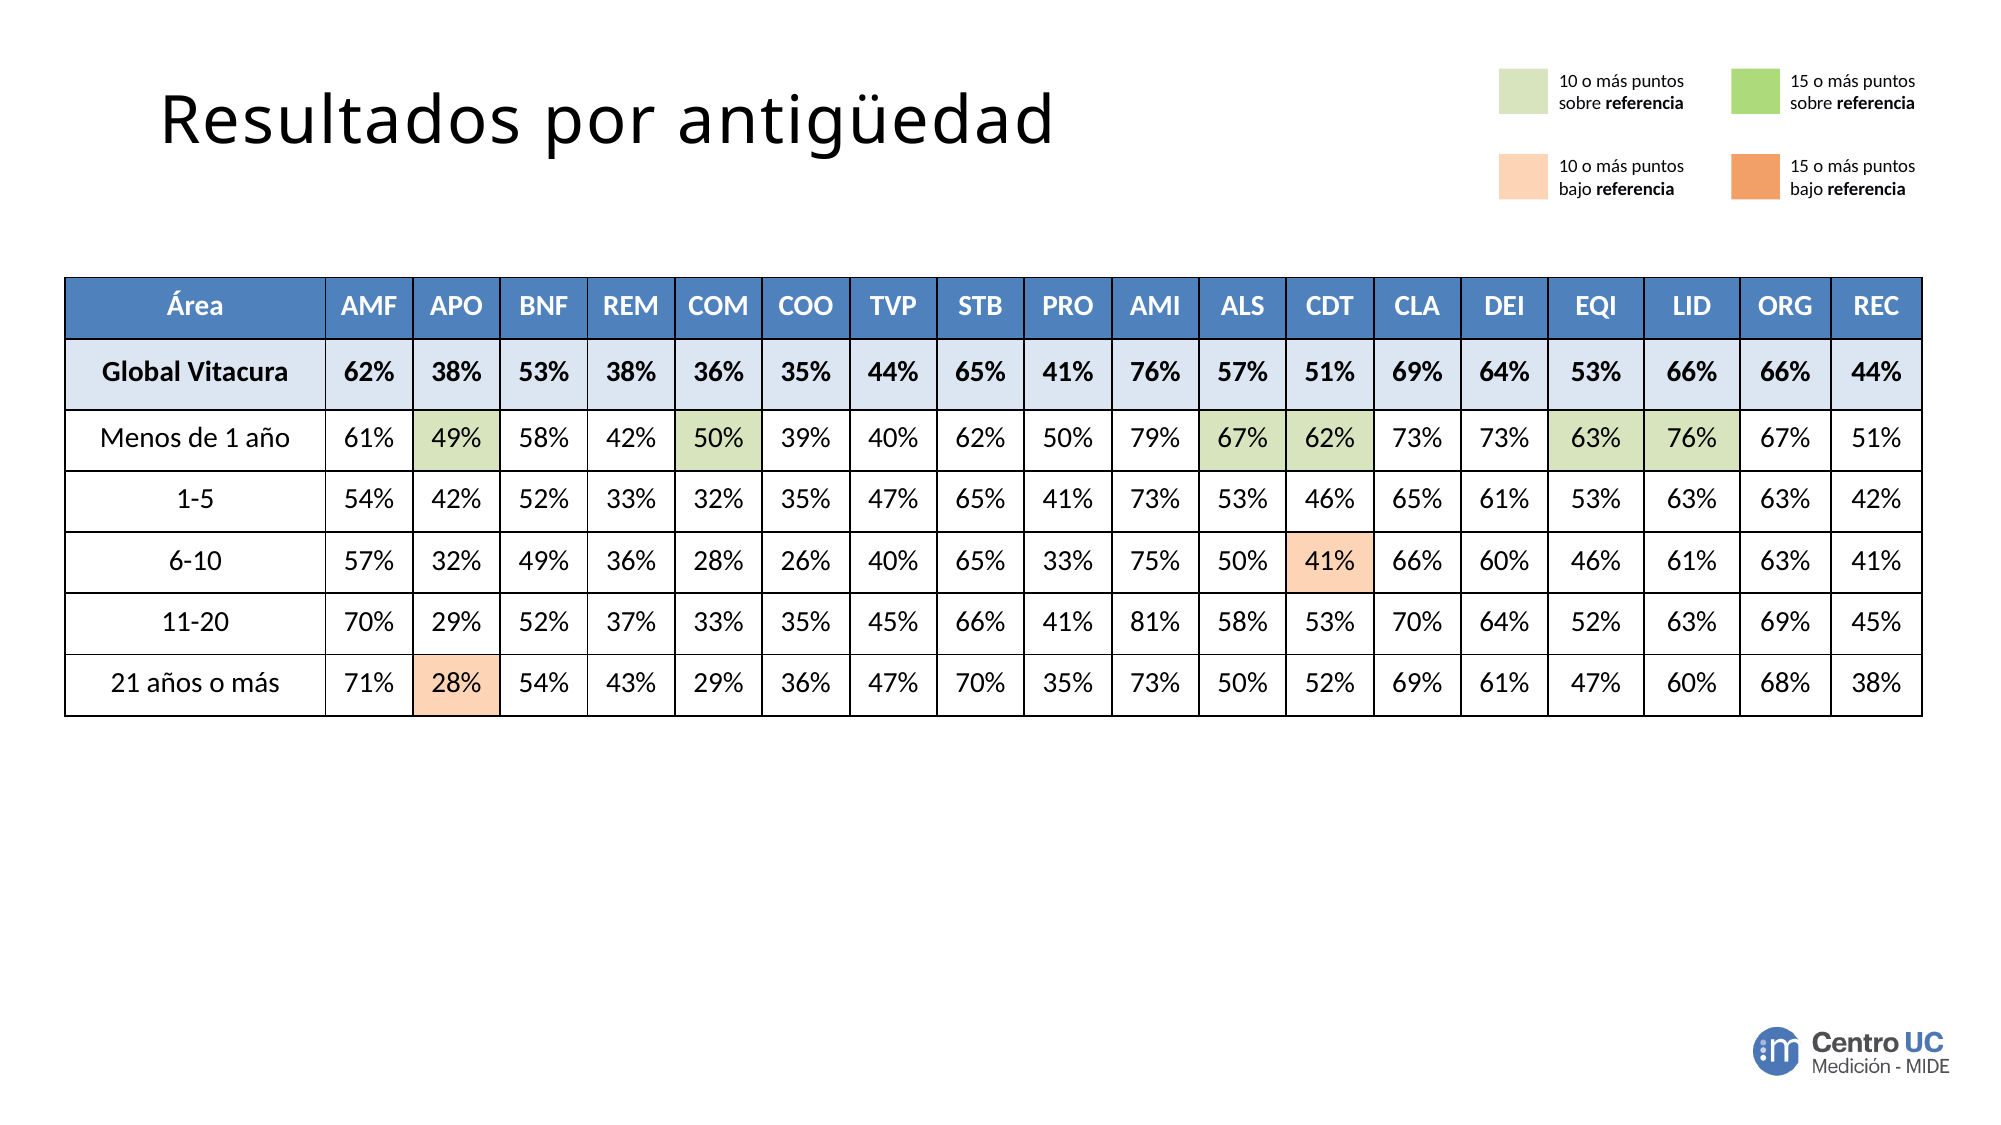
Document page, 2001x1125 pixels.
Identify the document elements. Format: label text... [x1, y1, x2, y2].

table_cell 63% [1741, 472, 1830, 531]
table_cell 66% [1375, 533, 1460, 592]
table_cell 36% [676, 340, 761, 409]
table_cell 65% [938, 340, 1023, 409]
table_cell 54% [326, 472, 412, 531]
table_cell 67% [1741, 411, 1830, 470]
picture [1753, 1025, 1951, 1077]
table_cell 61% [326, 411, 412, 470]
table_cell 32% [414, 533, 499, 592]
table_cell 29% [414, 594, 499, 654]
table_cell 69% [1741, 594, 1830, 654]
table_cell 64% [1462, 340, 1547, 409]
table_cell 52% [1549, 594, 1643, 654]
table_header TVP [851, 278, 936, 338]
table_cell 63% [1741, 533, 1830, 592]
table_header ORG [1741, 278, 1830, 338]
text_box 10 o más puntos sobre referencia [1544, 60, 1713, 121]
table_cell 60% [1645, 655, 1739, 715]
table_header ALS [1200, 278, 1285, 338]
table_cell 44% [851, 340, 936, 409]
table_cell 32% [676, 472, 761, 531]
table_cell 61% [1462, 655, 1547, 715]
table_cell 36% [588, 533, 674, 592]
text_box [1730, 153, 1775, 200]
table_cell 61% [1645, 533, 1739, 592]
table_cell 65% [938, 472, 1023, 531]
table_cell 33% [588, 472, 674, 531]
table_cell 50% [1025, 411, 1111, 470]
table_cell 35% [763, 594, 849, 654]
table_cell 47% [851, 655, 936, 715]
table_cell 46% [1549, 533, 1643, 592]
table_cell 42% [414, 472, 499, 531]
table_header REM [588, 278, 674, 338]
title Resultados por antigüedad [159, 68, 1351, 175]
table_cell 38% [414, 340, 499, 409]
table_cell 38% [1832, 655, 1921, 715]
table_header COM [676, 278, 761, 338]
table_cell 50% [1200, 533, 1285, 592]
table_cell 28% [414, 655, 499, 715]
table_cell 75% [1113, 533, 1198, 592]
table_header DEI [1462, 278, 1547, 338]
table_header CLA [1375, 278, 1460, 338]
table_header CDT [1287, 278, 1373, 338]
table_cell Global Vitacura [66, 340, 325, 409]
table_cell 53% [1200, 472, 1285, 531]
table_cell 47% [1549, 655, 1643, 715]
table_cell 66% [1645, 340, 1739, 409]
text_box [1498, 68, 1544, 115]
table_cell 57% [1200, 340, 1285, 409]
table_cell 69% [1375, 655, 1460, 715]
text_box 15 o más puntos bajo referencia [1775, 146, 1944, 207]
table_cell 29% [676, 655, 761, 715]
text_box [1730, 68, 1775, 115]
table_cell 21 años o más [66, 655, 325, 715]
table_cell 53% [1549, 340, 1643, 409]
table_cell 65% [1375, 472, 1460, 531]
table_cell 41% [1832, 533, 1921, 592]
table_cell 53% [1287, 594, 1373, 654]
table_cell 26% [763, 533, 849, 592]
table_cell 11-20 [66, 594, 325, 654]
table_cell 60% [1462, 533, 1547, 592]
table_cell 52% [501, 594, 587, 654]
table_cell 37% [588, 594, 674, 654]
table_header APO [414, 278, 499, 338]
table_cell 35% [1025, 655, 1111, 715]
table_cell 43% [588, 655, 674, 715]
table_cell 70% [326, 594, 412, 654]
table_cell 63% [1549, 411, 1643, 470]
table_cell 79% [1113, 411, 1198, 470]
table_cell 47% [851, 472, 936, 531]
table_cell 62% [938, 411, 1023, 470]
table_cell 40% [851, 411, 936, 470]
table_cell 62% [1287, 411, 1373, 470]
table_cell 51% [1832, 411, 1921, 470]
table_cell 45% [851, 594, 936, 654]
text_box 15 o más puntos sobre referencia [1775, 60, 1944, 121]
table_cell 66% [1741, 340, 1830, 409]
table_cell 45% [1832, 594, 1921, 654]
table_cell 76% [1645, 411, 1739, 470]
table_cell 40% [851, 533, 936, 592]
table_header REC [1832, 278, 1921, 338]
table_cell 36% [763, 655, 849, 715]
table_cell 44% [1832, 340, 1921, 409]
table_cell 67% [1200, 411, 1285, 470]
table_cell 53% [501, 340, 587, 409]
table_cell 46% [1287, 472, 1373, 531]
table_header AMI [1113, 278, 1198, 338]
table_cell 35% [763, 340, 849, 409]
table_cell 64% [1462, 594, 1547, 654]
table_cell 52% [501, 472, 587, 531]
table_cell 58% [1200, 594, 1285, 654]
table_cell 68% [1741, 655, 1830, 715]
table_cell 73% [1113, 472, 1198, 531]
table_cell 42% [588, 411, 674, 470]
table_header EQI [1549, 278, 1643, 338]
table_cell 38% [588, 340, 674, 409]
table_cell 42% [1832, 472, 1921, 531]
table_header LID [1645, 278, 1739, 338]
table_cell 41% [1025, 340, 1111, 409]
table_cell 57% [326, 533, 412, 592]
table_cell 63% [1645, 472, 1739, 531]
table_cell 41% [1025, 594, 1111, 654]
table_cell 61% [1462, 472, 1547, 531]
table_header Área [66, 278, 325, 338]
table_header PRO [1025, 278, 1111, 338]
table_cell 76% [1113, 340, 1198, 409]
table_cell 35% [763, 472, 849, 531]
table_cell 73% [1113, 655, 1198, 715]
table_header BNF [501, 278, 587, 338]
text_box 10 o más puntos bajo referencia [1544, 146, 1713, 207]
table_cell 54% [501, 655, 587, 715]
table_cell 70% [1375, 594, 1460, 654]
table_cell 50% [1200, 655, 1285, 715]
table_cell 51% [1287, 340, 1373, 409]
text_box [1498, 153, 1544, 200]
table_cell 65% [938, 533, 1023, 592]
table_header STB [938, 278, 1023, 338]
table_cell 58% [501, 411, 587, 470]
table_cell 53% [1549, 472, 1643, 531]
table_cell 63% [1645, 594, 1739, 654]
table_cell 73% [1462, 411, 1547, 470]
table_header COO [763, 278, 849, 338]
table_cell 52% [1287, 655, 1373, 715]
table_cell 1-5 [66, 472, 325, 531]
table_cell 49% [414, 411, 499, 470]
table_cell Menos de 1 año [66, 411, 325, 470]
table_cell 81% [1113, 594, 1198, 654]
table_cell 73% [1375, 411, 1460, 470]
table_cell 41% [1025, 472, 1111, 531]
table_cell 41% [1287, 533, 1373, 592]
table_cell 33% [1025, 533, 1111, 592]
table_cell 33% [676, 594, 761, 654]
table_cell 62% [326, 340, 412, 409]
table_cell 6-10 [66, 533, 325, 592]
table_cell 50% [676, 411, 761, 470]
table_cell 70% [938, 655, 1023, 715]
table_header AMF [326, 278, 412, 338]
table_cell 28% [676, 533, 761, 592]
table_cell 66% [938, 594, 1023, 654]
table_cell 71% [326, 655, 412, 715]
table_cell 49% [501, 533, 587, 592]
table_cell 69% [1375, 340, 1460, 409]
table_cell 39% [763, 411, 849, 470]
